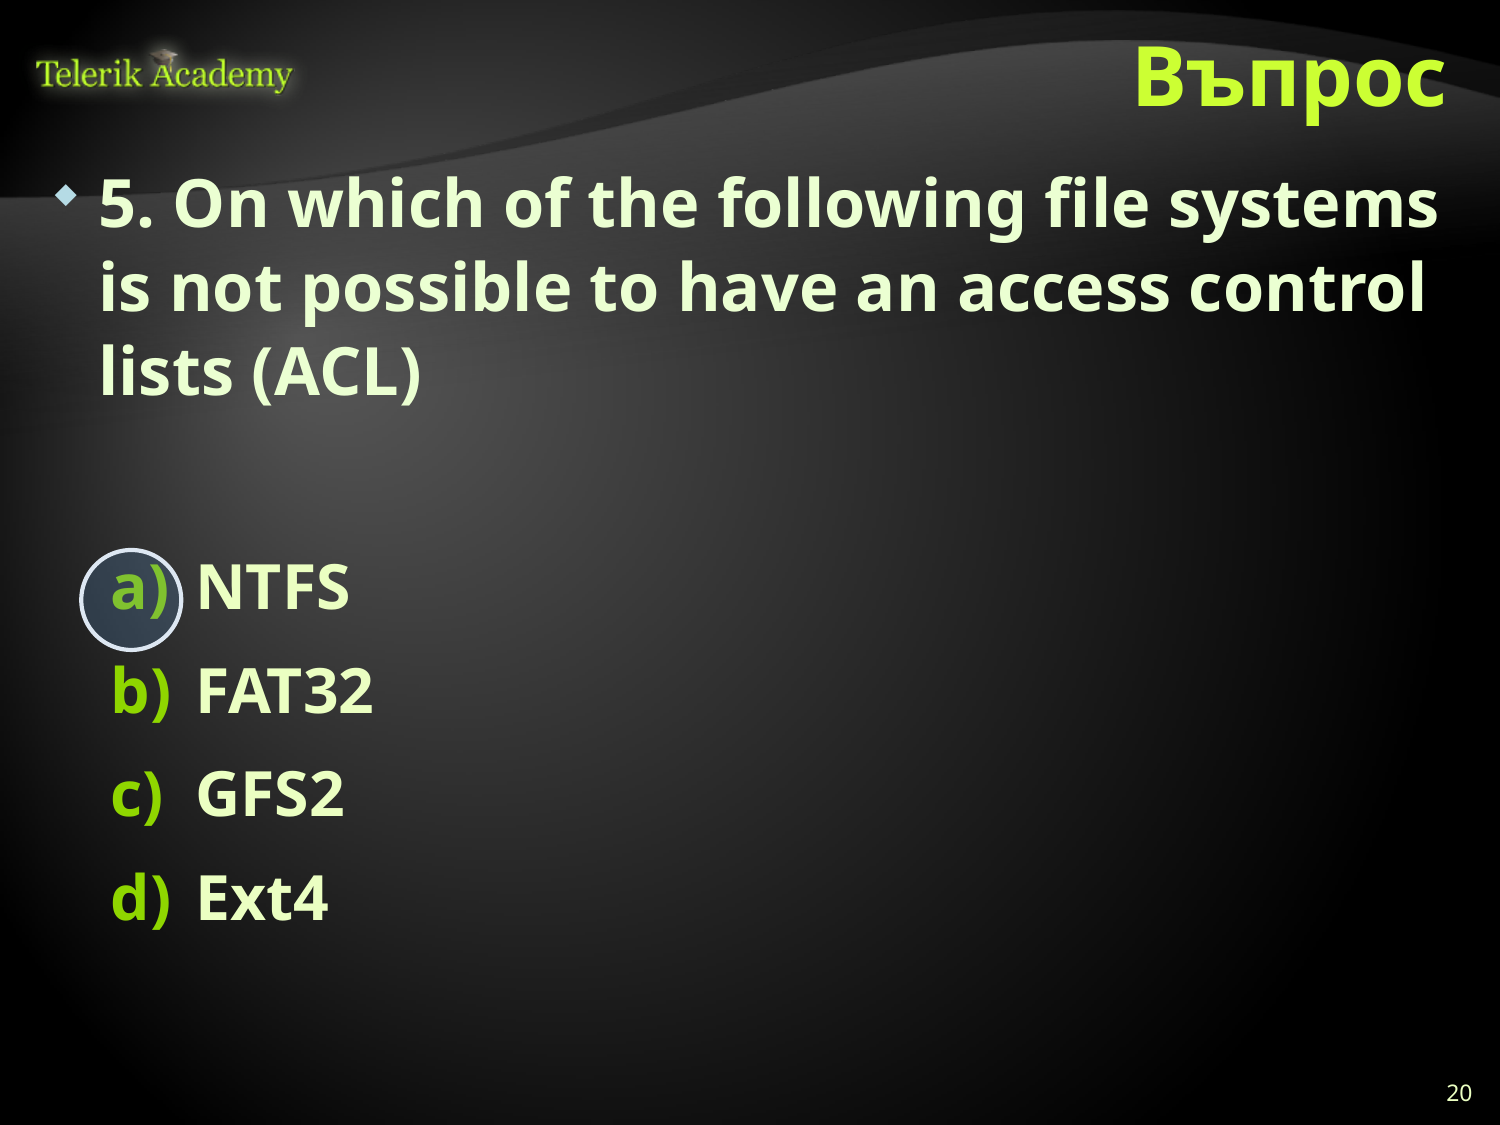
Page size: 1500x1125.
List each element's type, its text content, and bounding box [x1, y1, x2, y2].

picture [0, 0, 1500, 1125]
title Въпрос [300, 12, 1463, 149]
text_box [79, 547, 184, 653]
slide_number 20 [1412, 1074, 1488, 1113]
list 5. On which of the following file systems is not possible to have an access control lists (ACL) NTFS FAT32 GFS2 Ext4 [37, 149, 1463, 1075]
